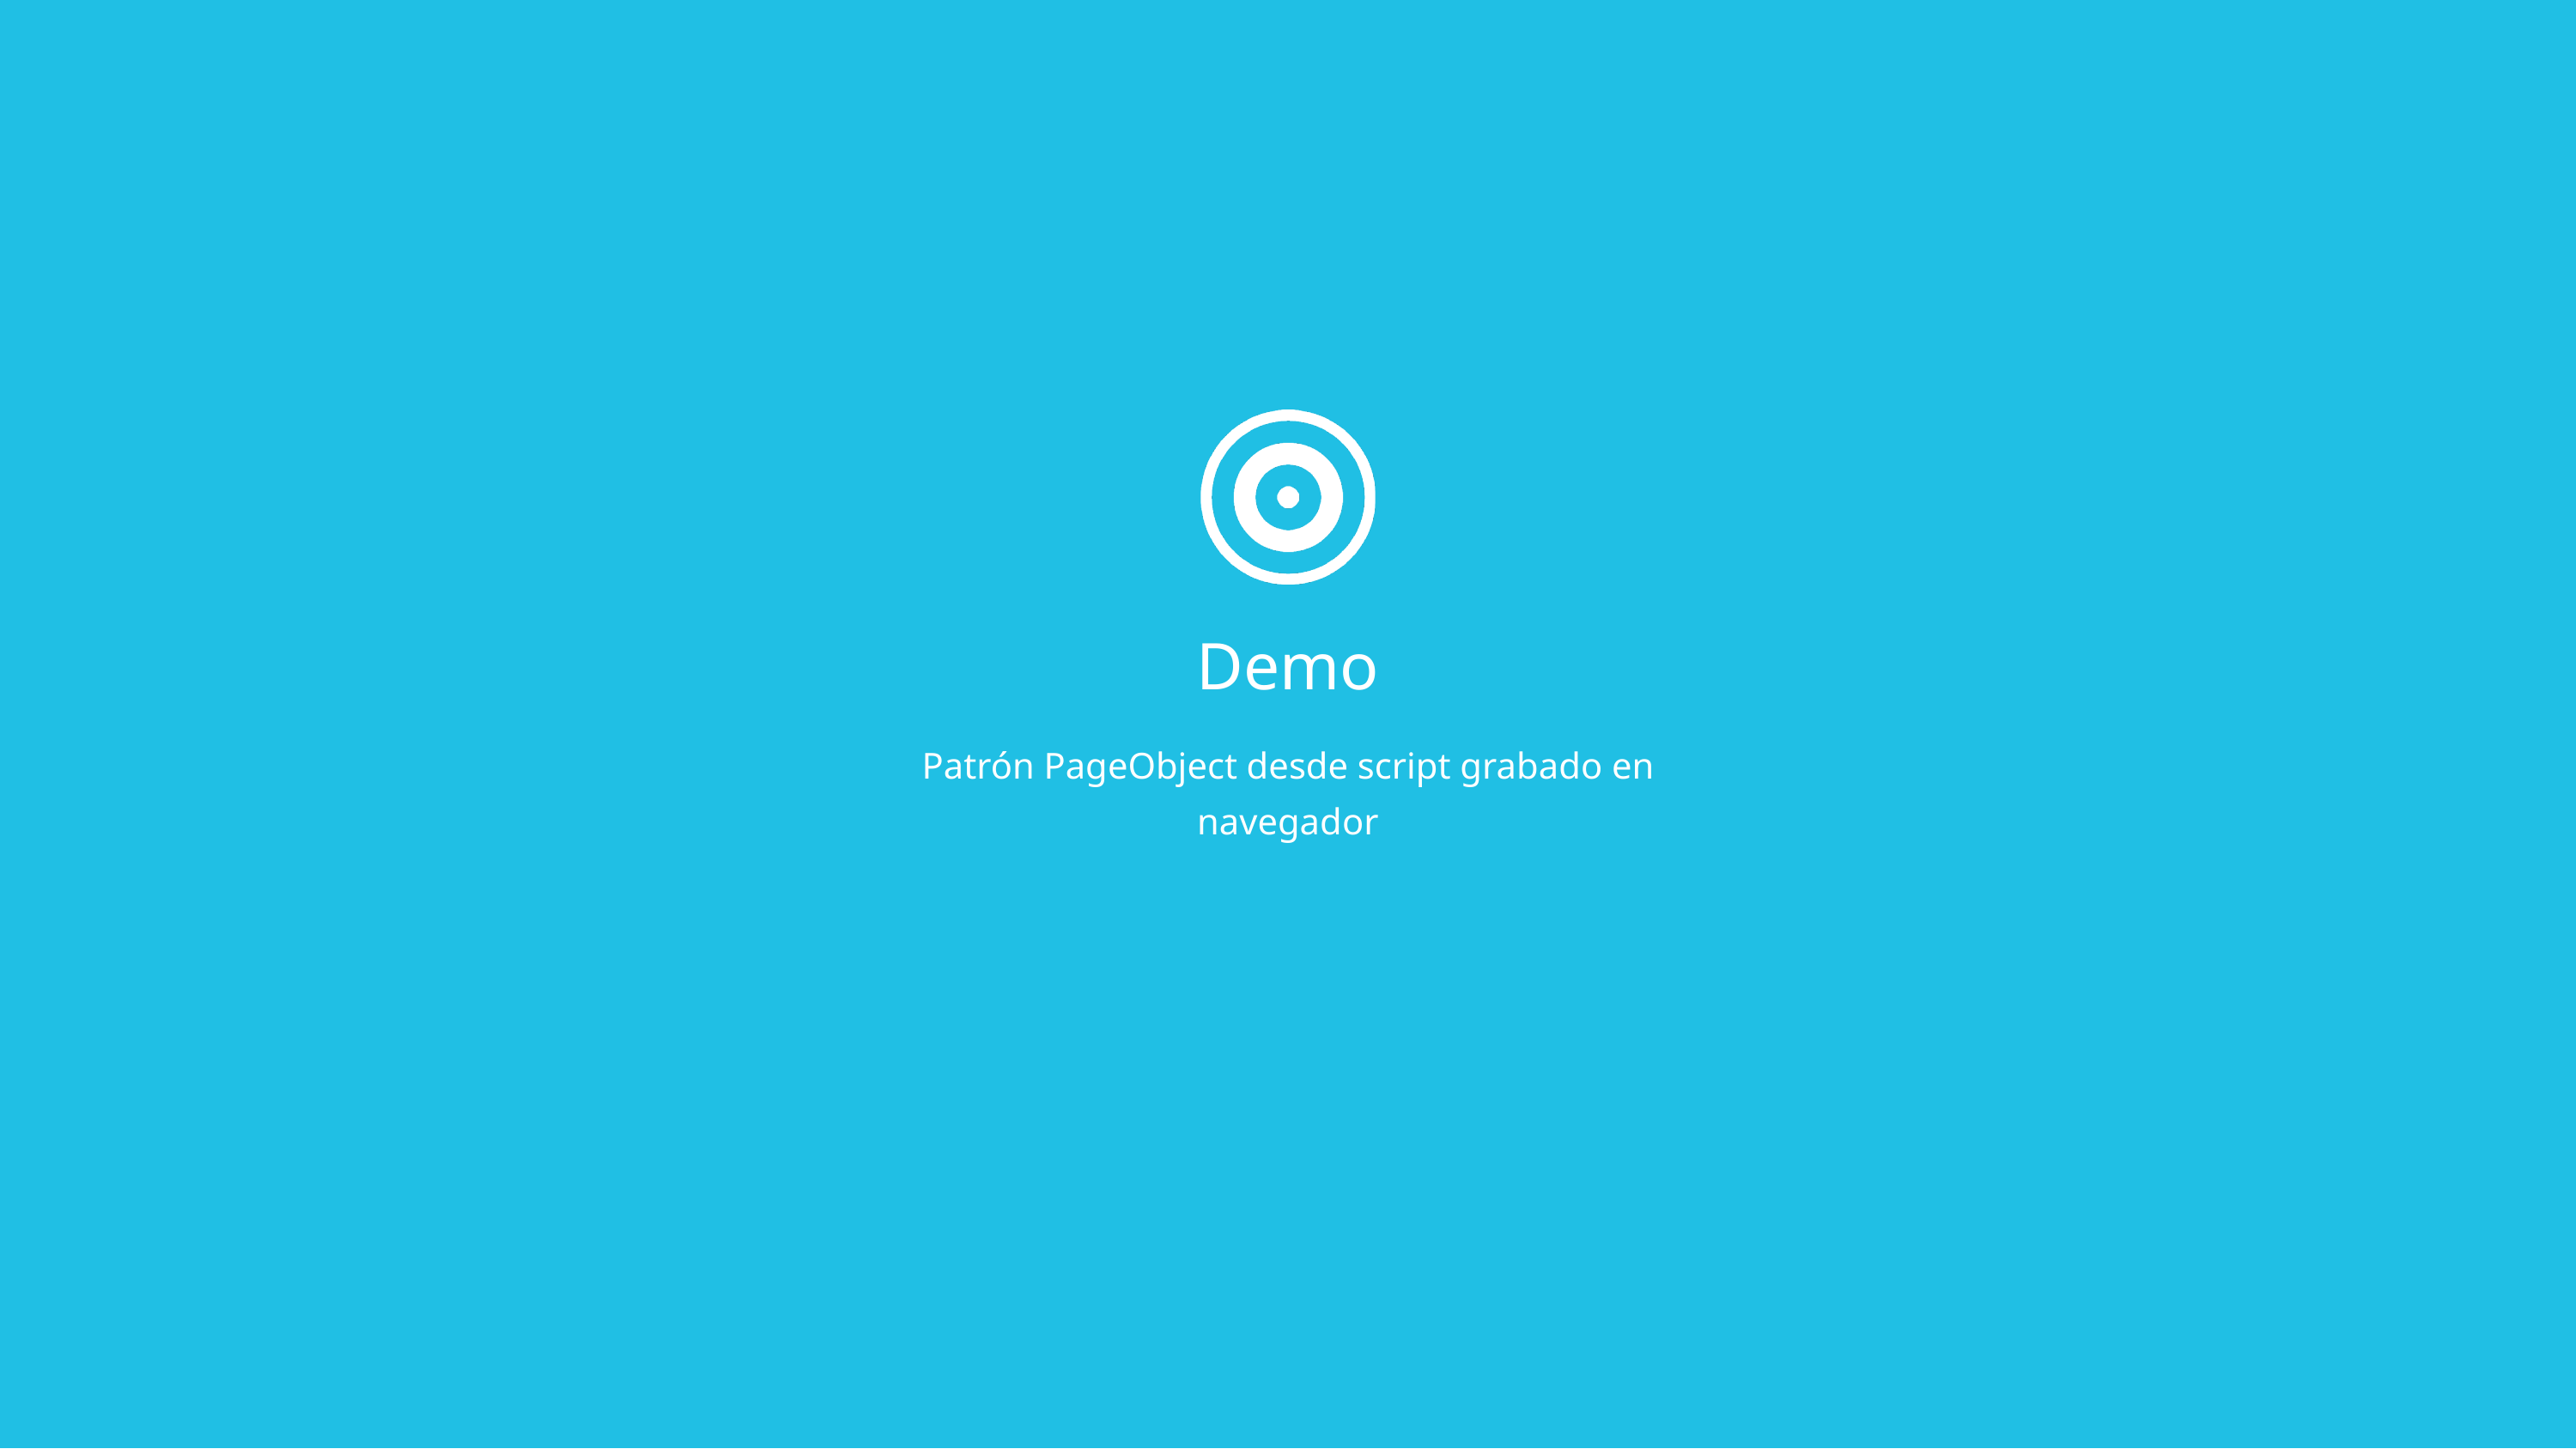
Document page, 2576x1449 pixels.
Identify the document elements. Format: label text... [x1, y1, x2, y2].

picture [1200, 409, 1376, 585]
list Demo [823, 618, 1753, 724]
list Patrón PageObject desde script grabado en navegador [823, 724, 1753, 1008]
